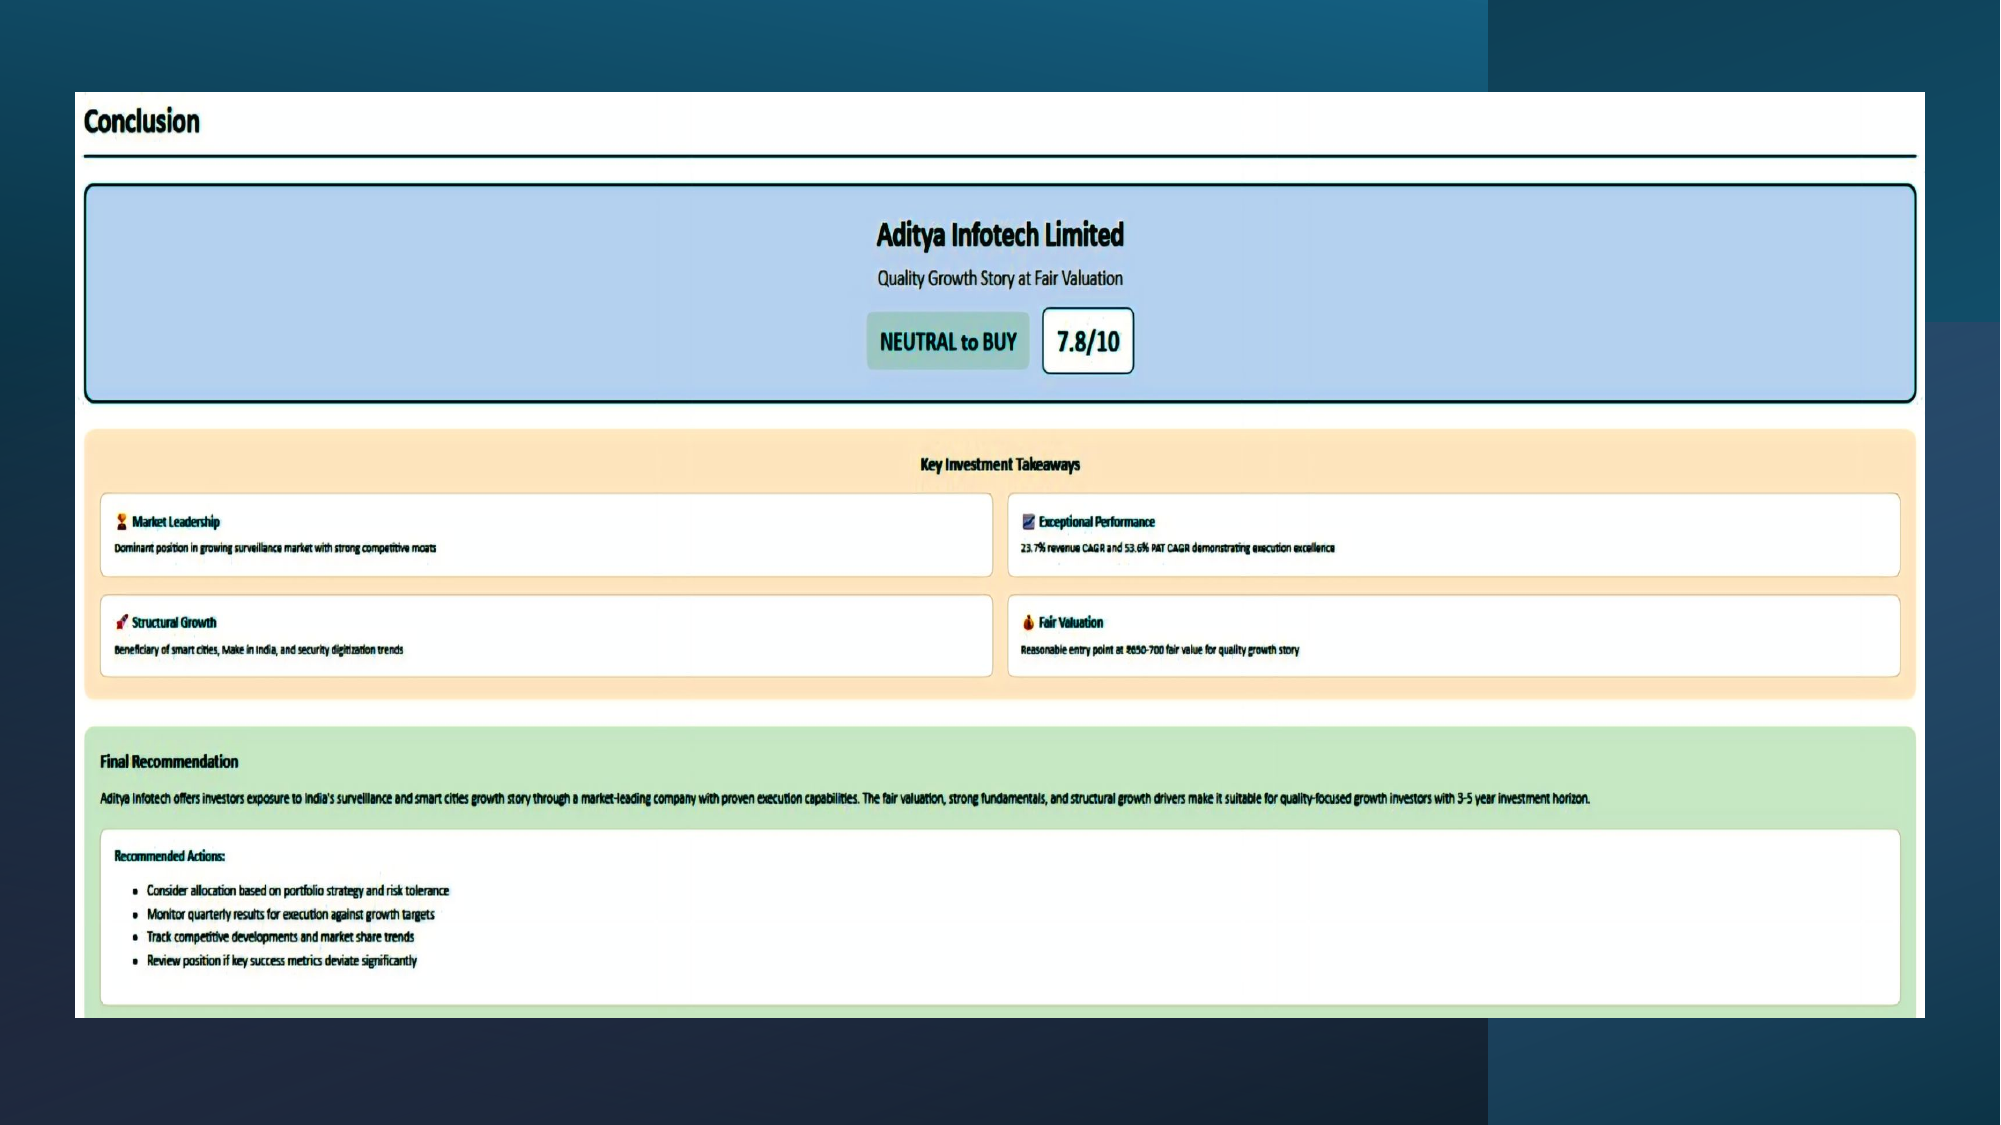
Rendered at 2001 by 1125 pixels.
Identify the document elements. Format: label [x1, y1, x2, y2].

text_box [1489, 0, 2000, 321]
picture [74, 92, 1926, 1019]
text_box [0, 0, 1489, 321]
text_box [0, 321, 2000, 1125]
